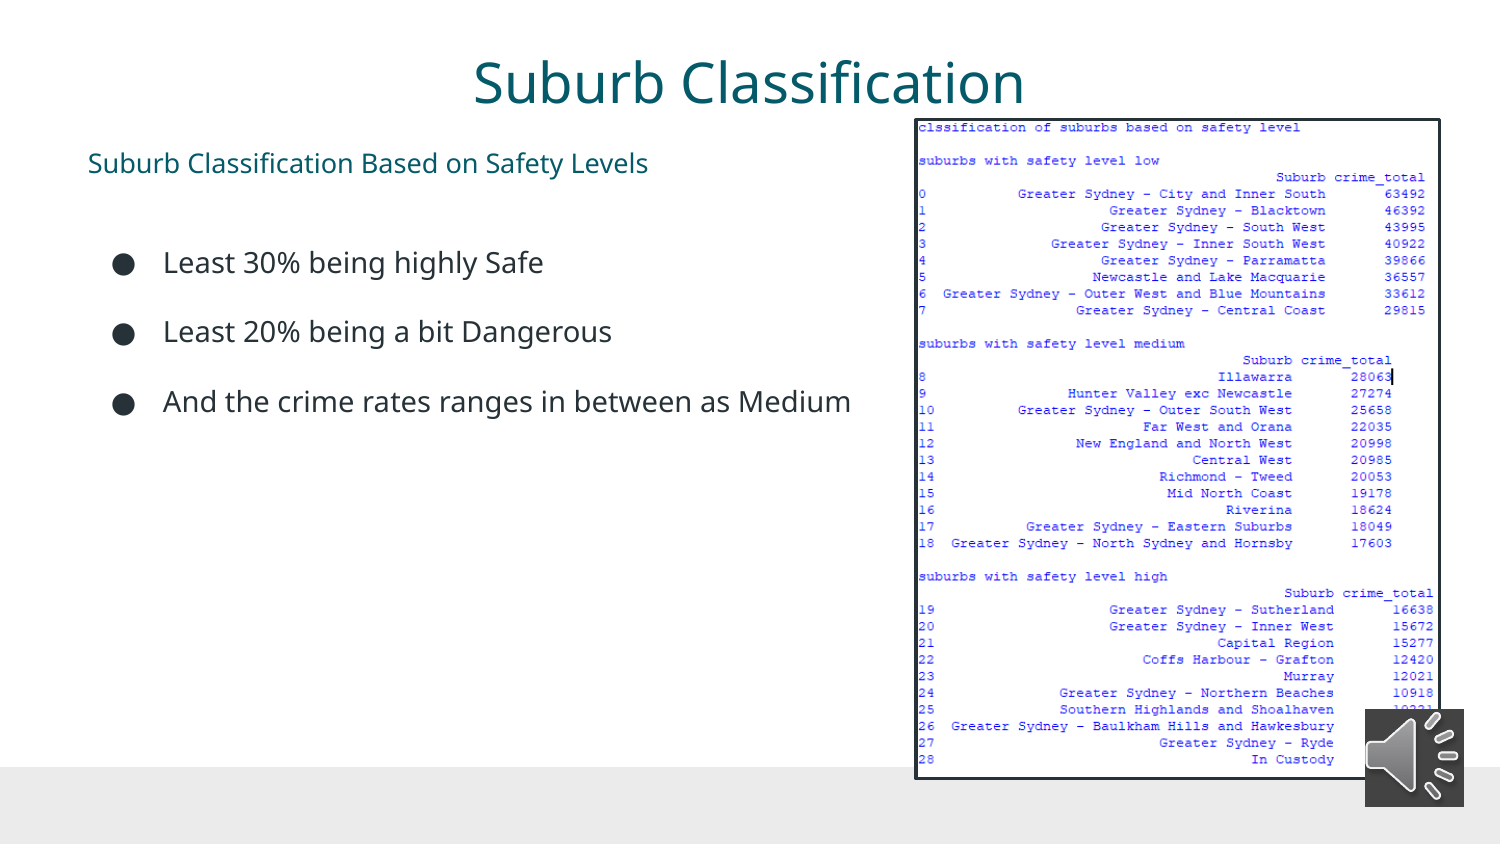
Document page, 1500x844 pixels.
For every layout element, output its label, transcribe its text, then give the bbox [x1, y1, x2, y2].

text_box Suburb Classification Based on Safety Levels Least 30% being highly Safe Least 20% being a bit Dangerous And the crime rates ranges in between as Medium [72, 191, 882, 704]
title Suburb Classification [118, 88, 1382, 142]
picture [917, 120, 1465, 809]
